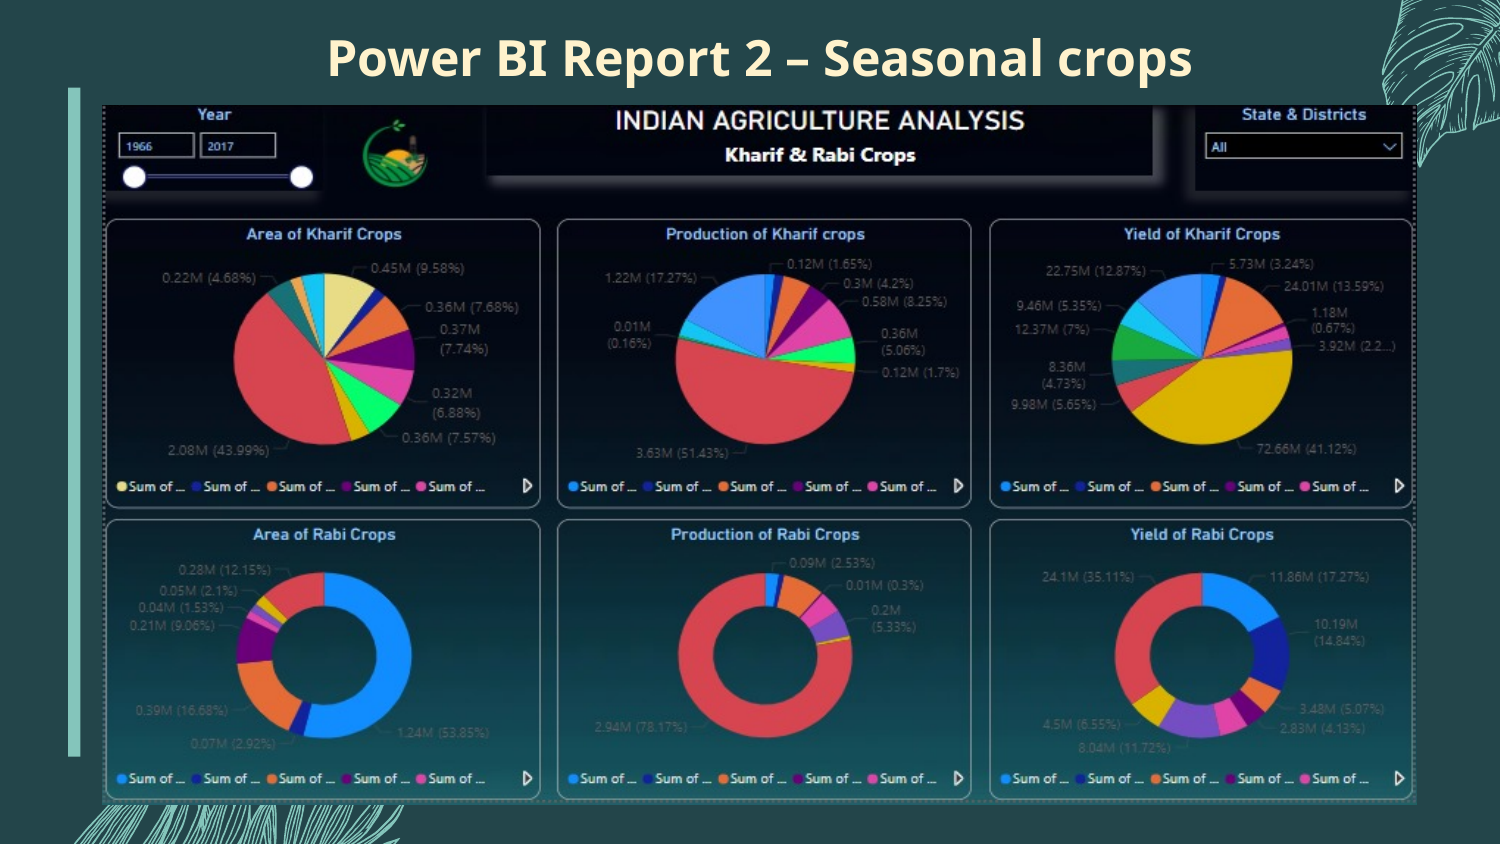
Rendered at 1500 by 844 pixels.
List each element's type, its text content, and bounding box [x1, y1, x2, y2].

title Power BI Report 2 – Seasonal crops [127, 11, 1392, 91]
picture [101, 105, 1418, 805]
